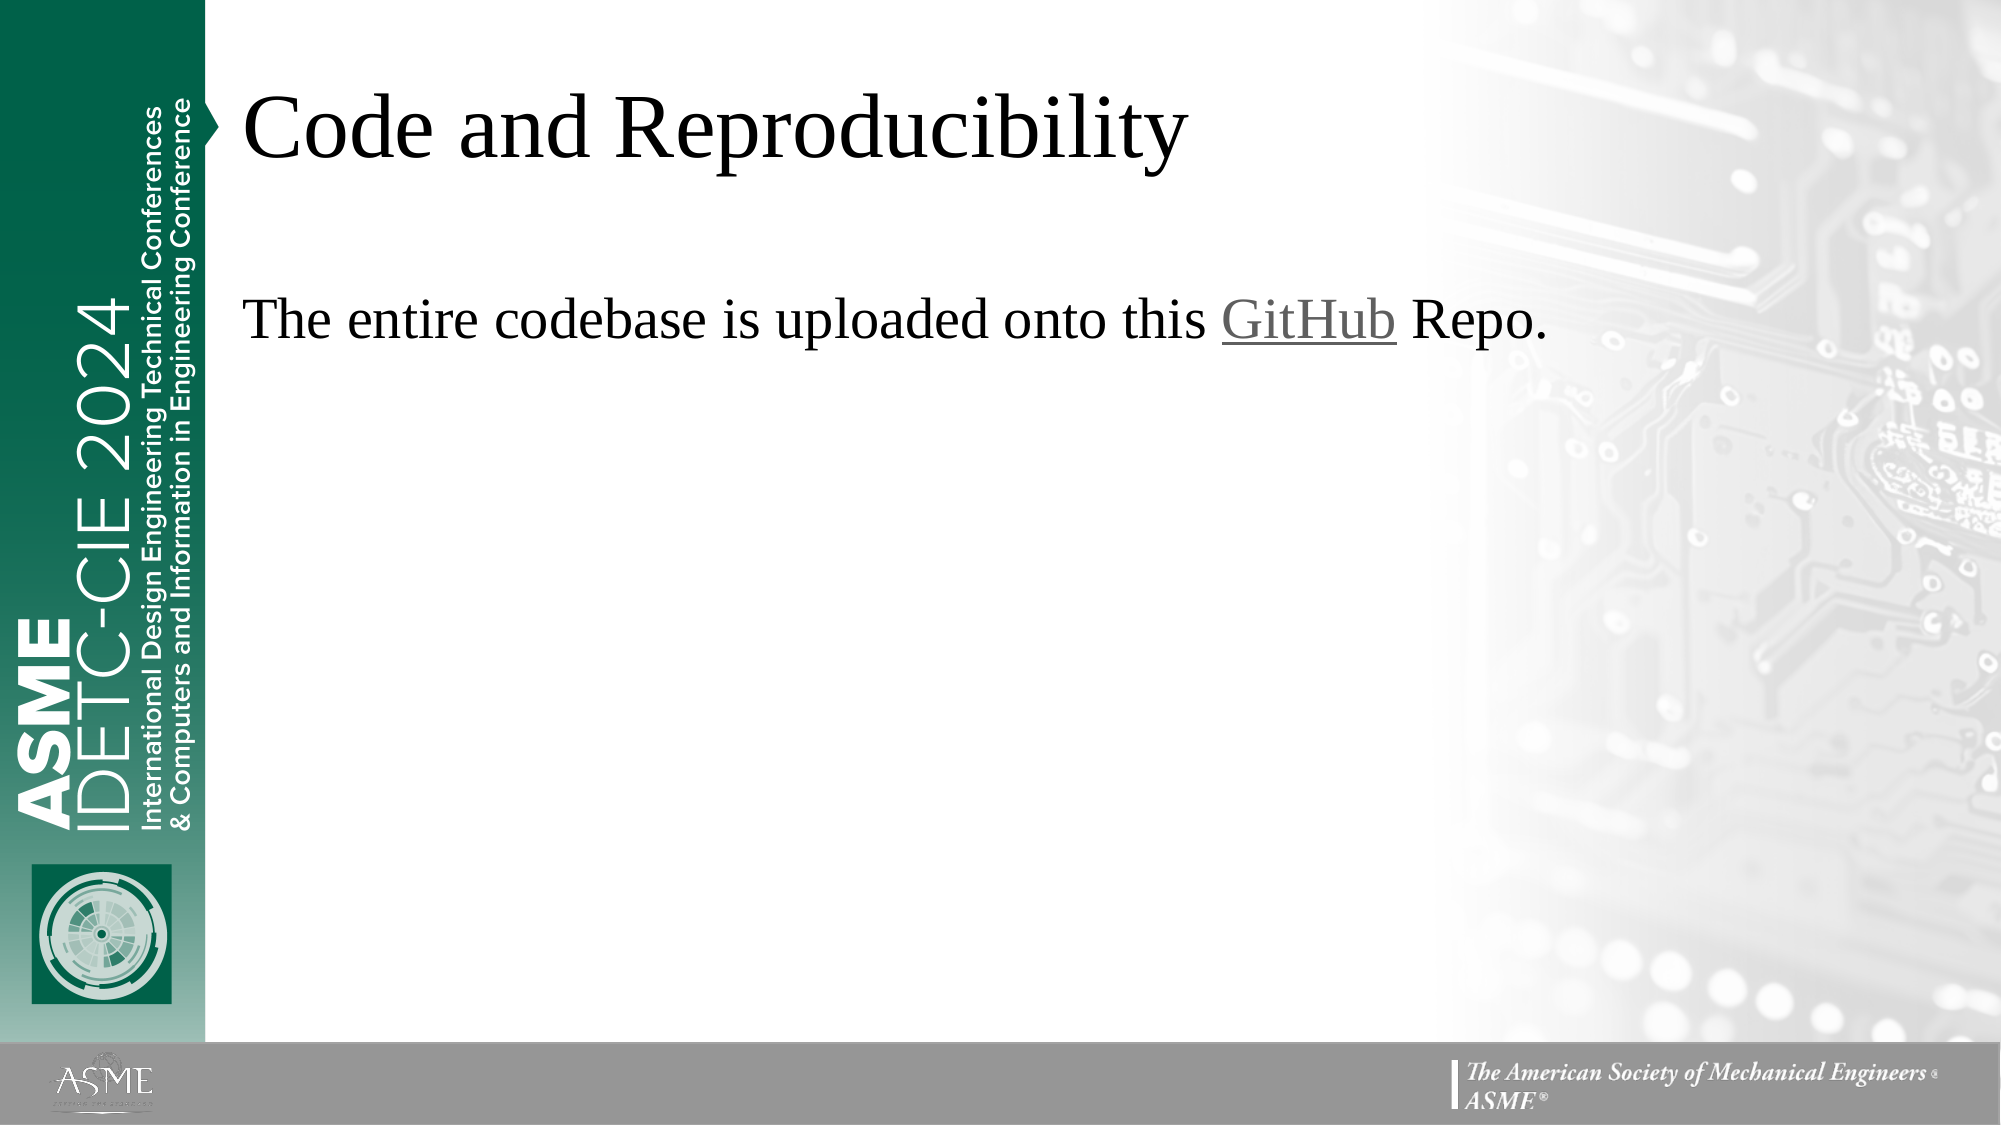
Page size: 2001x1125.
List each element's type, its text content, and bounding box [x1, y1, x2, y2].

list The entire codebase is uploaded onto this GitHub Repo. [227, 280, 1863, 792]
picture [49, 1052, 153, 1114]
title Code and Reproducibility [227, 18, 1863, 237]
picture [0, 0, 233, 1042]
